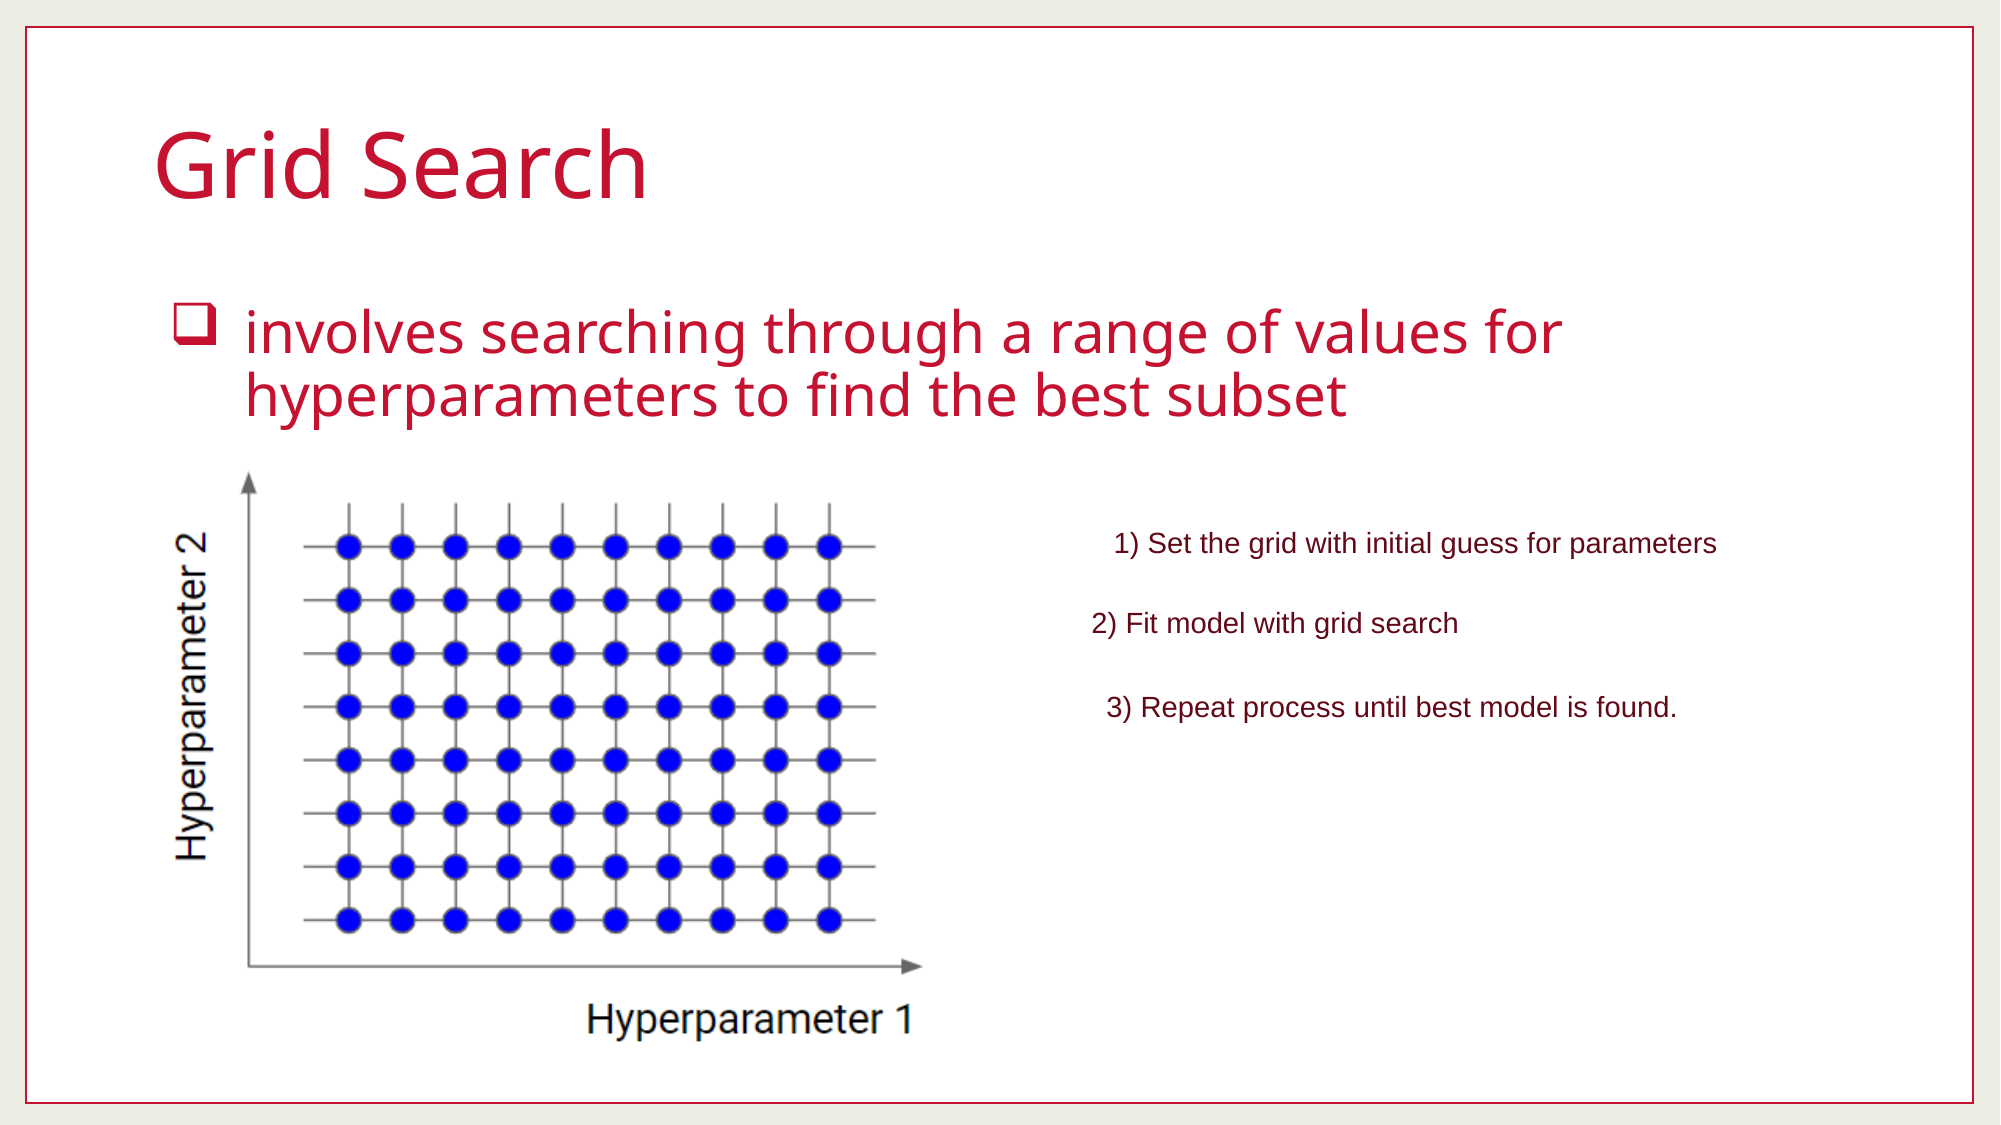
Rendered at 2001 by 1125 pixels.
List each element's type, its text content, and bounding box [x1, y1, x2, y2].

list involves searching through a range of values for hyperparameters to find the best subset [154, 296, 1972, 1010]
text_box 3) Repeat process until best model is found. [1091, 680, 1694, 731]
text_box 1) Set the grid with initial guess for parameters [1098, 517, 1734, 567]
picture [153, 439, 936, 1066]
title Grid Search [137, 59, 1945, 278]
text_box 2) Fit model with grid search [1076, 596, 1475, 647]
